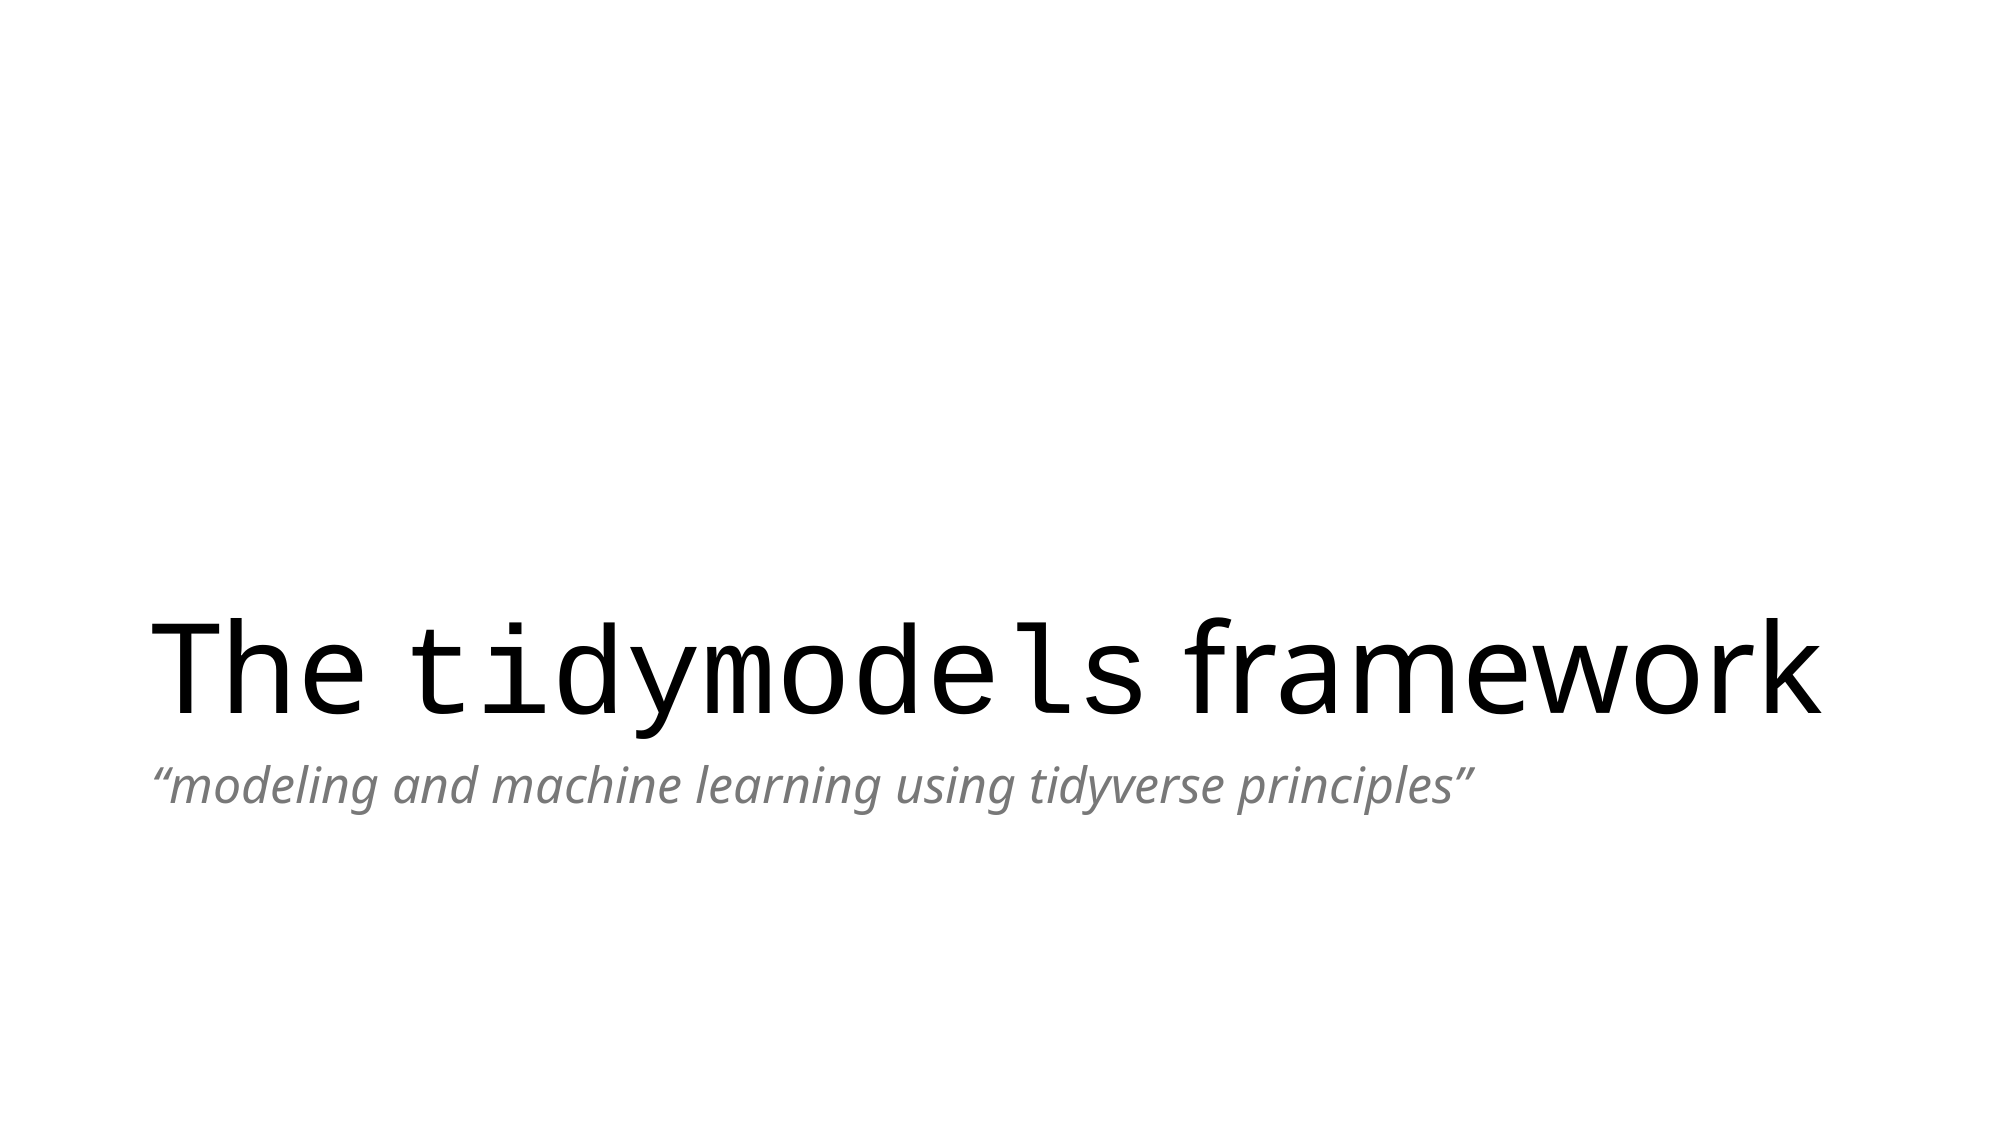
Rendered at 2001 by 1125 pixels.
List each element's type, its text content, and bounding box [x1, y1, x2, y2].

list “modeling and machine learning using tidyverse principles” [136, 752, 1862, 999]
title The tidymodels framework [136, 280, 1862, 749]
